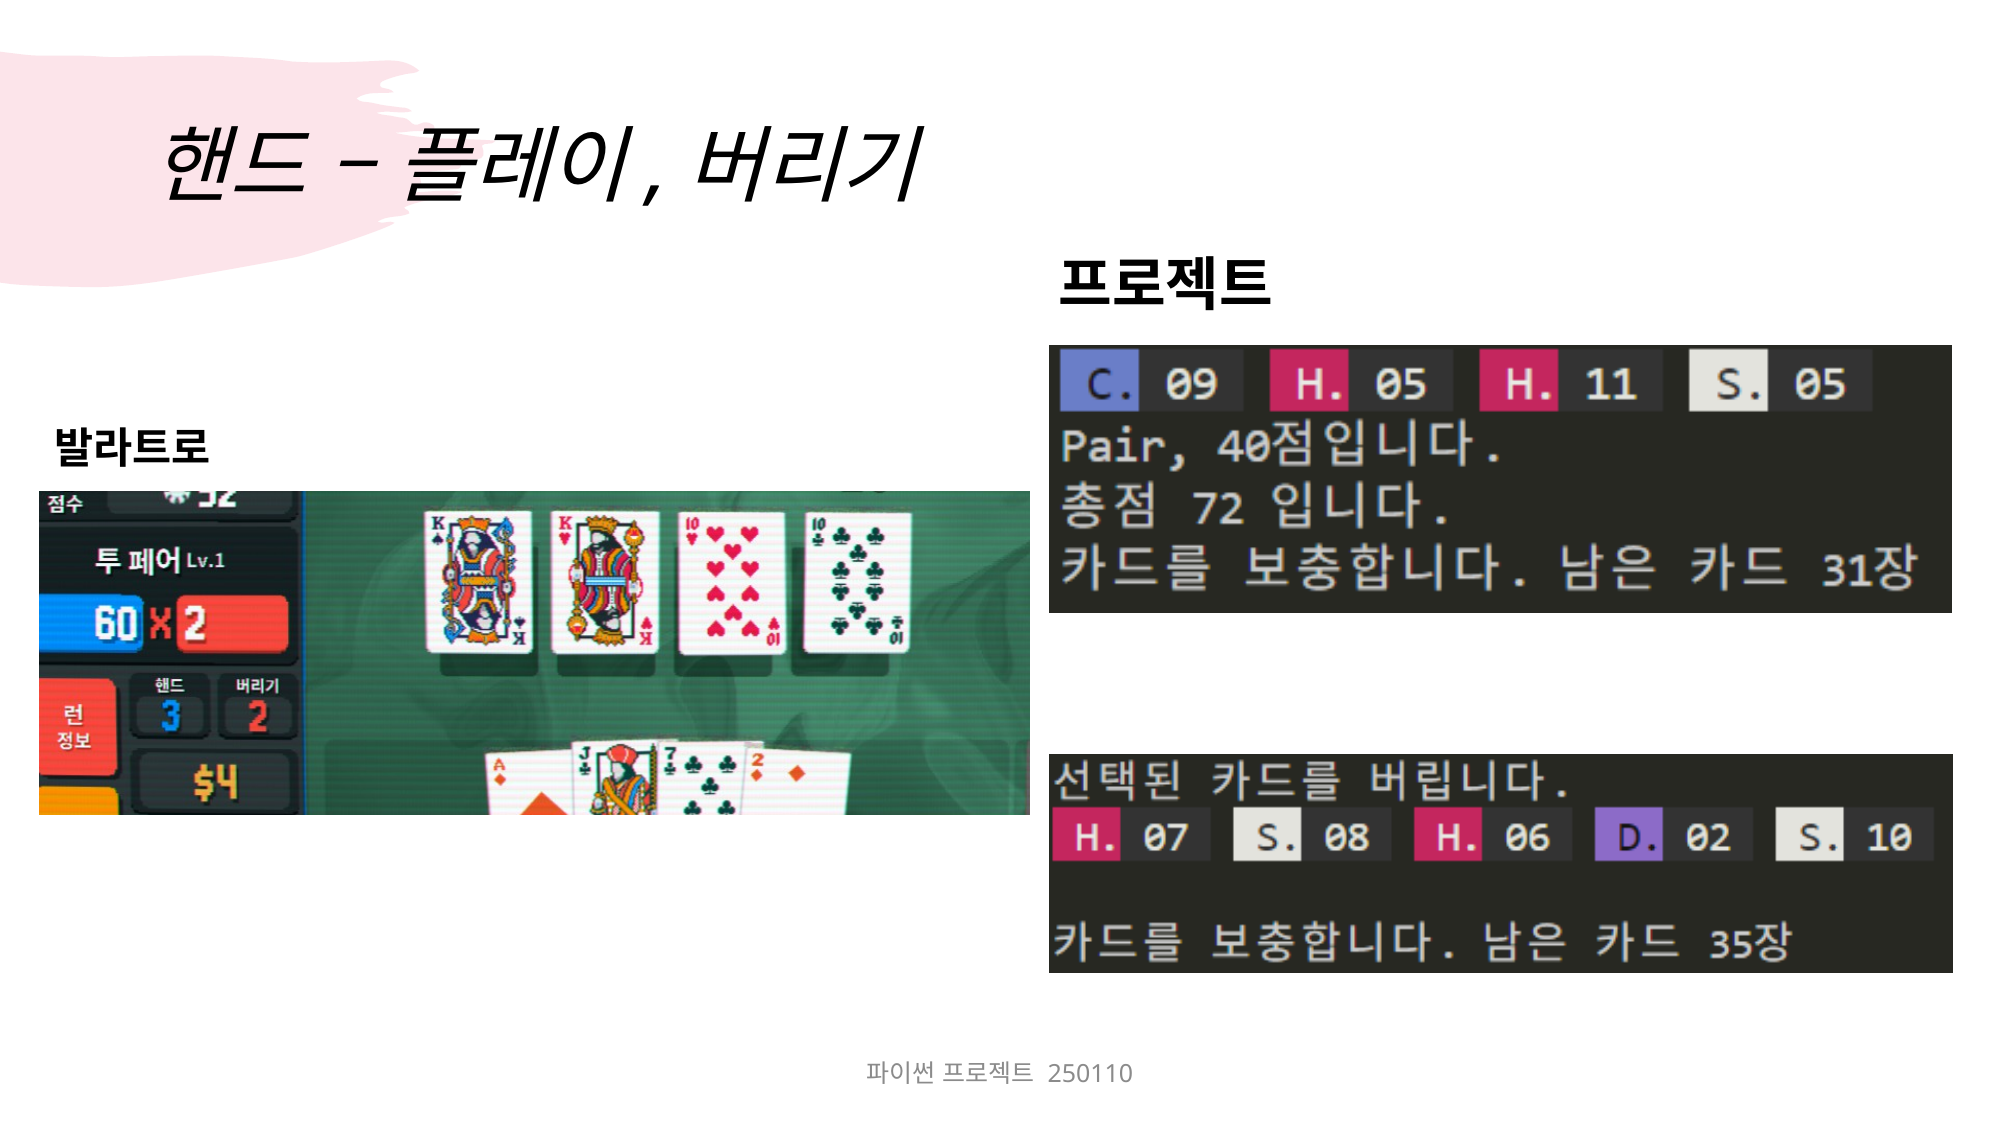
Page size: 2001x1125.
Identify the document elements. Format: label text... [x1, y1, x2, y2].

list 발라트로 [39, 412, 314, 480]
picture [1049, 754, 1953, 973]
footer 파이썬 프로젝트 250110 [662, 1042, 1338, 1103]
list 프로젝트 [1043, 204, 1338, 325]
title 핸드 – 플레이,버리기 [137, 59, 1863, 278]
picture [39, 491, 1030, 815]
picture [1049, 345, 1952, 613]
